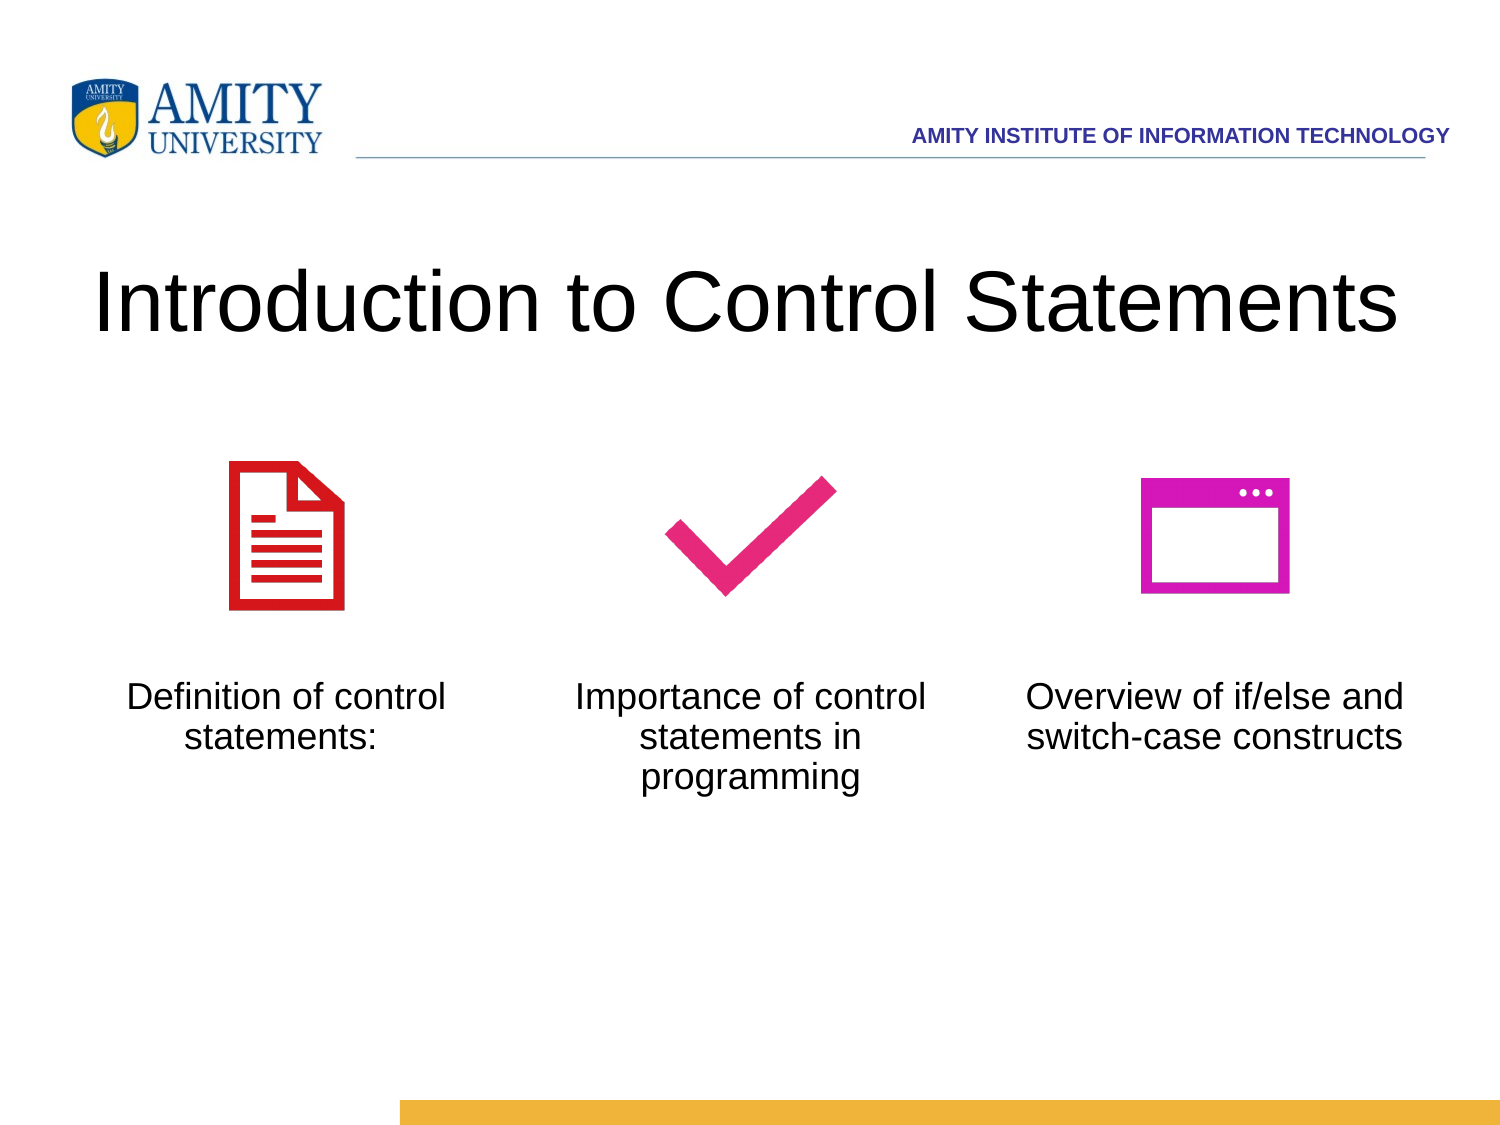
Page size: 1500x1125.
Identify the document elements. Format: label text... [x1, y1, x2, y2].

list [70, 378, 1431, 863]
title Introduction to Control Statements [64, 237, 1432, 368]
picture [0, 0, 1500, 188]
